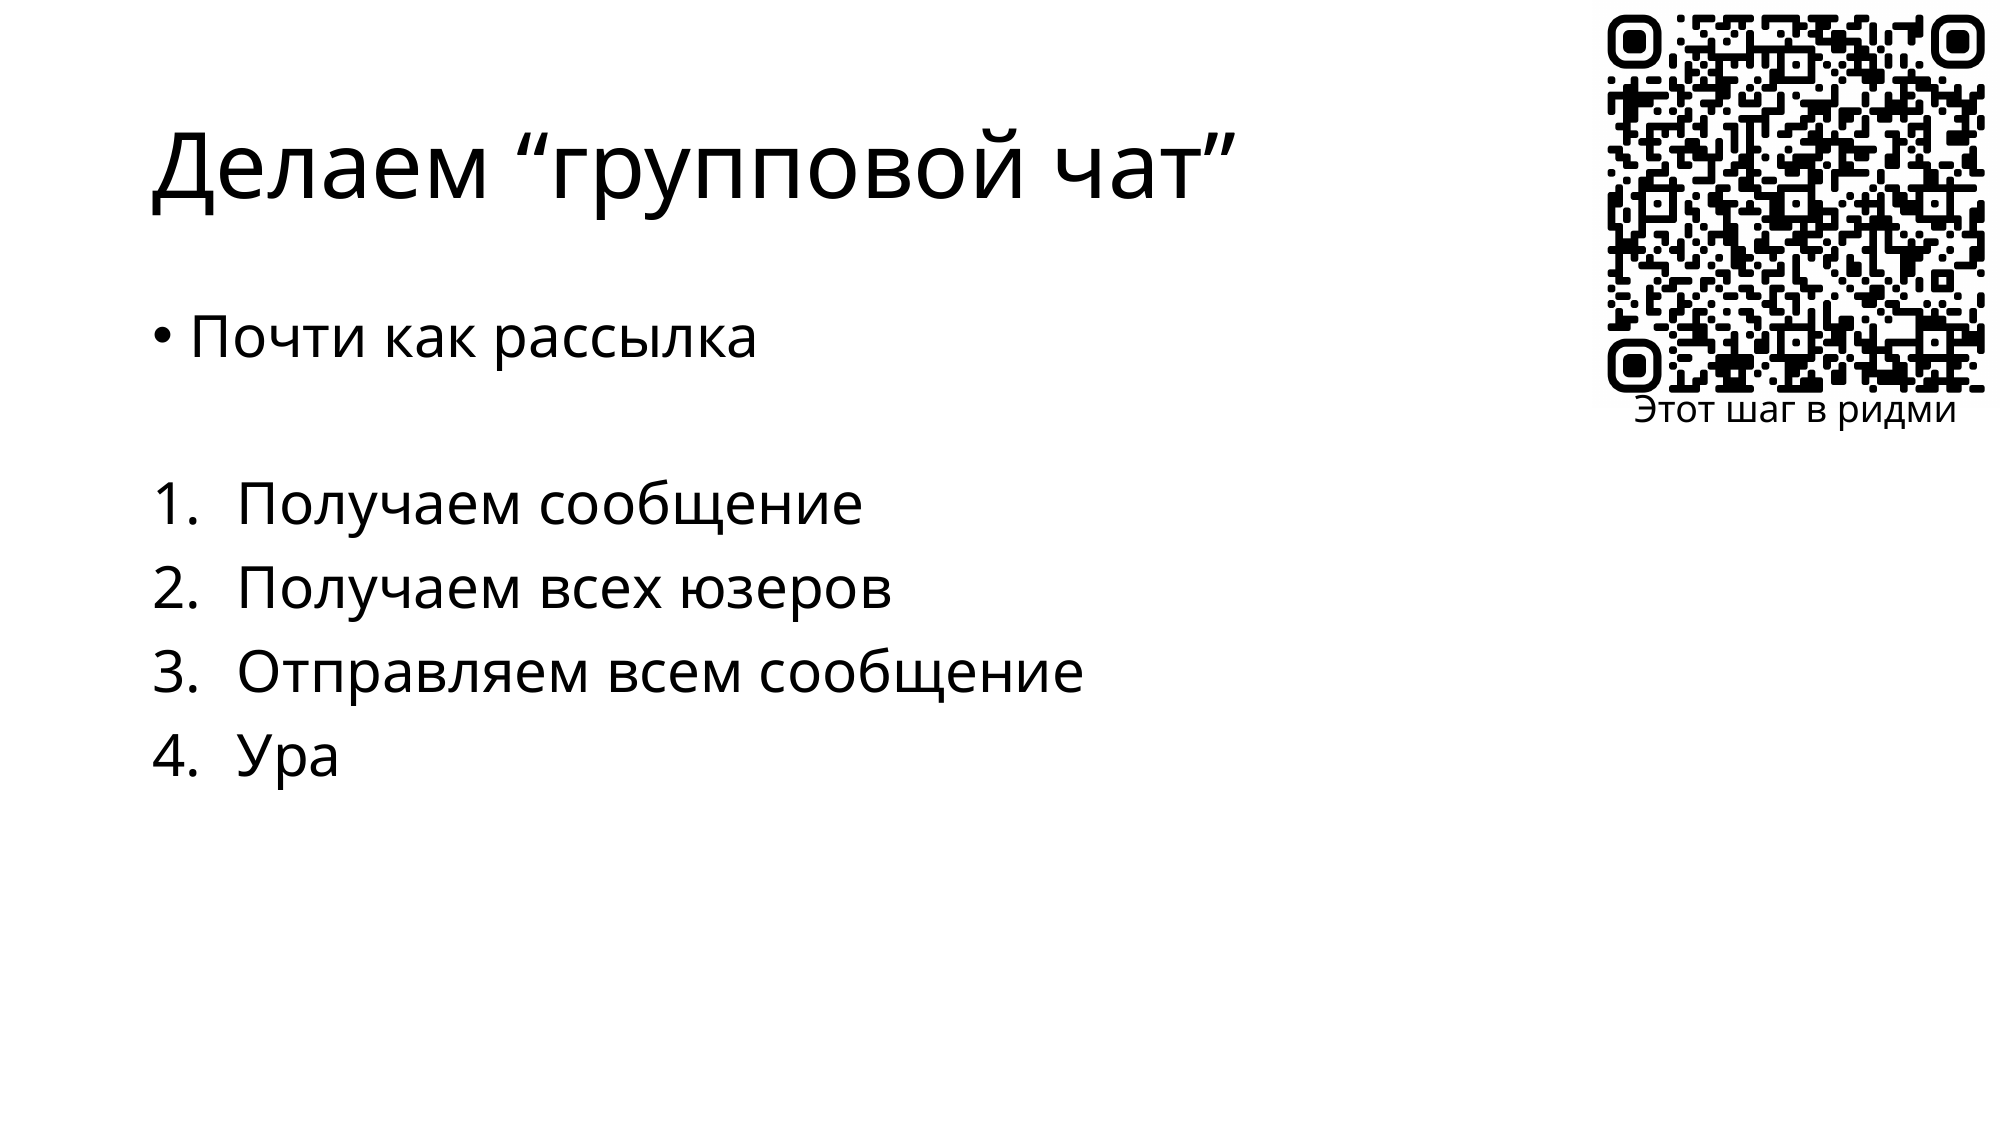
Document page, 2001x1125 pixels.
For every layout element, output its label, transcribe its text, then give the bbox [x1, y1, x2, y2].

list Почти как рассылка Получаем сообщение Получаем всех юзеров Отправляем всем сообщение Ура [137, 299, 1863, 1014]
title Делаем “групповой чат” [137, 59, 1591, 278]
text_box Этот шаг в ридми [1619, 409, 1973, 438]
picture [1591, 0, 2000, 409]
